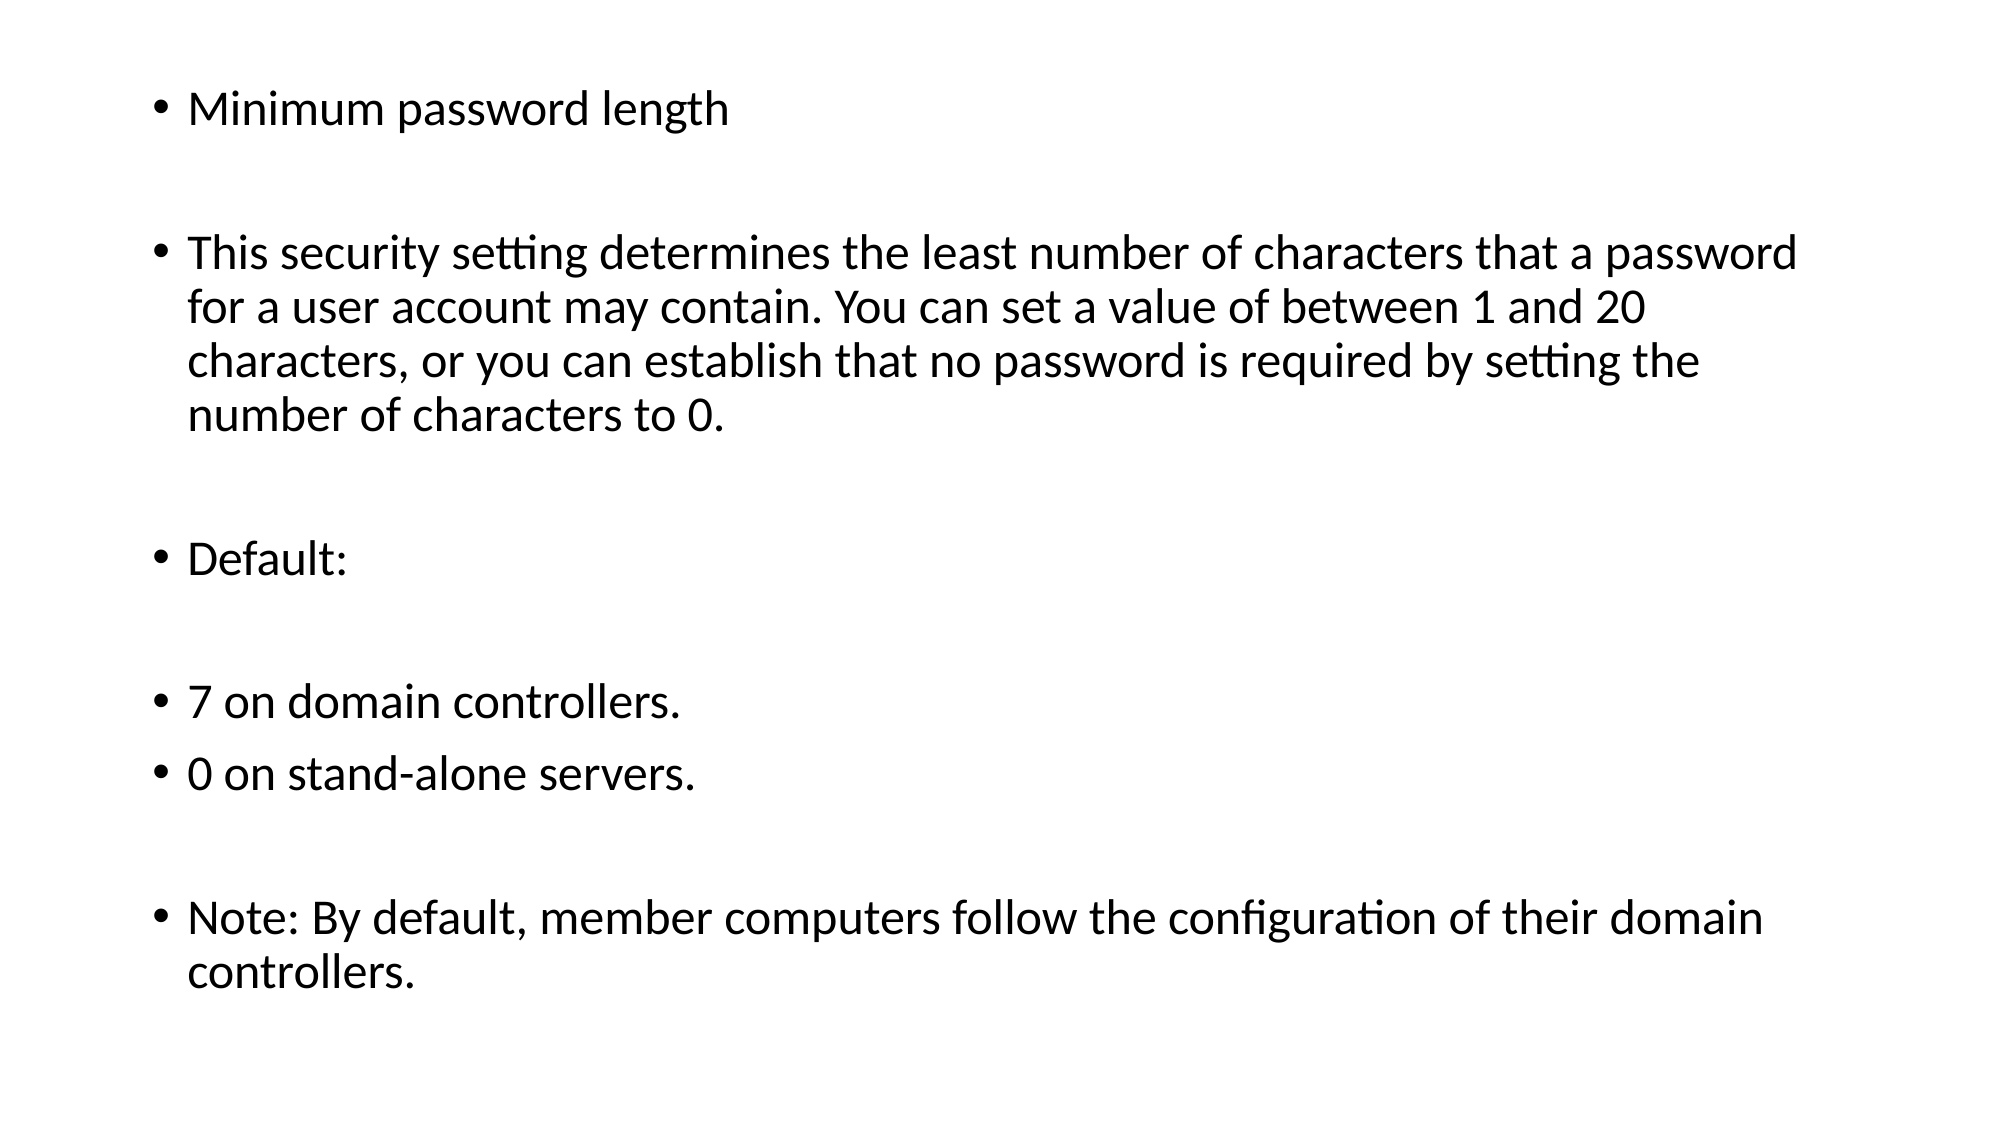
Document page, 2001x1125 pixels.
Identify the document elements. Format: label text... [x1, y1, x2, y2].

list Minimum password length This security setting determines the least number of characters that a password for a user account may contain. You can set a value of between 1 and 20 characters, or you can establish that no password is required by setting the number of characters to 0. Default: 7 on domain controllers. 0 on stand-alone servers. Note: By default, member computers follow the configuration of their domain controllers. [137, 75, 1863, 1014]
